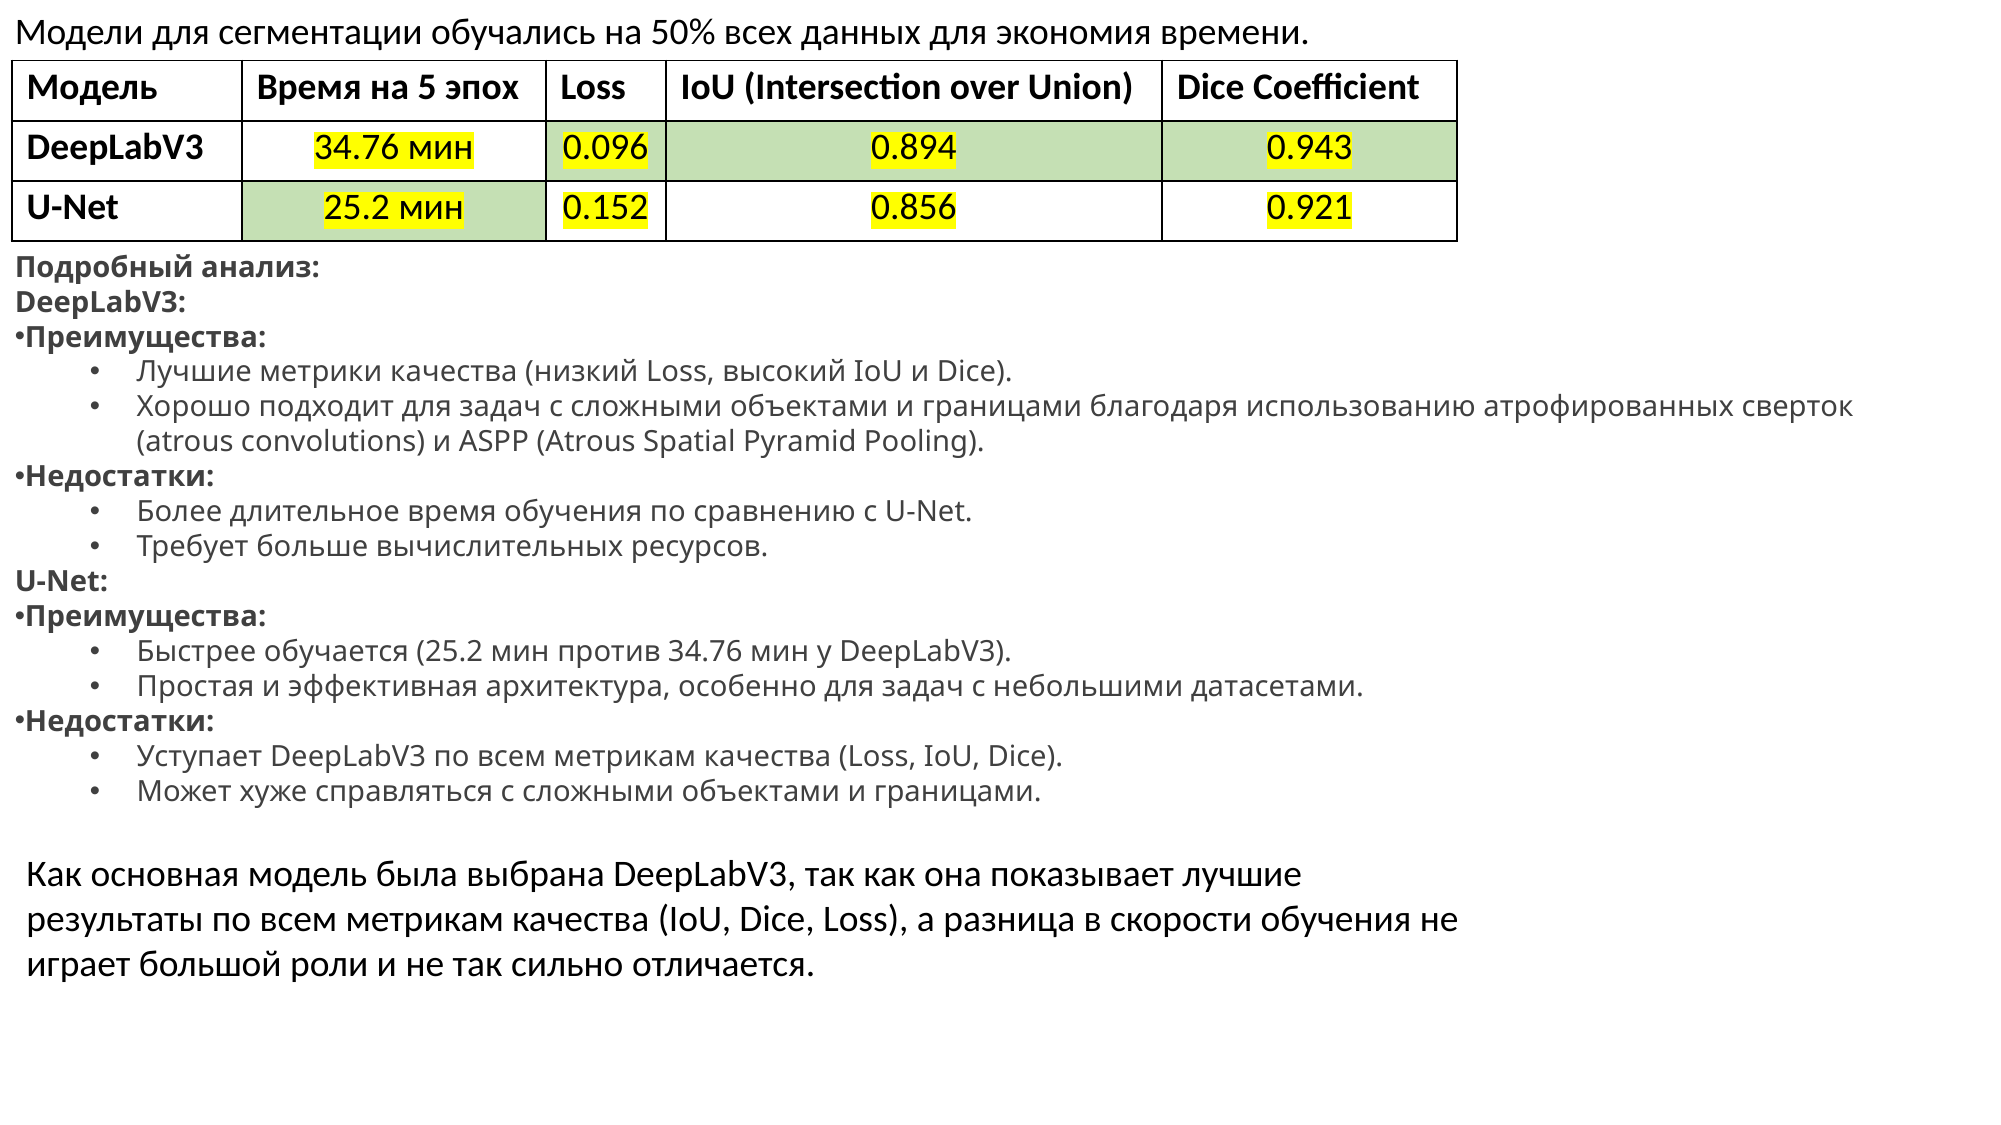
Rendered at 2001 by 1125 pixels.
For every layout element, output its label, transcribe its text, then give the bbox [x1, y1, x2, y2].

table_cell 25.2 мин [243, 182, 545, 240]
table_cell DeepLabV3 [13, 122, 241, 180]
table_cell 0.894 [667, 122, 1161, 180]
table_cell 0.921 [1163, 182, 1456, 240]
table_header Dice Coefficient [1163, 61, 1456, 120]
table_header Время на 5 эпох [243, 61, 545, 120]
table_header Loss [547, 61, 665, 120]
table_cell U-Net [13, 182, 241, 240]
table_cell 0.152 [547, 182, 665, 240]
table_header IoU (Intersection over Union) [667, 61, 1161, 120]
table_header Модель [13, 61, 241, 120]
table_cell 0.856 [667, 182, 1161, 240]
table_cell 34.76 мин [243, 122, 545, 180]
text_box Подробный анализ: DeepLabV3: Преимущества: Лучшие метрики качества (низкий Loss, высокий IoU и Dice). Хорошо подходит для задач с сложными объектами и границами благодаря использованию атрофированных сверток (atrous convolutions) и ASPP (Atrous Spatial Pyramid Pooling). Недостатки: Более длительное время обучения по сравнению с U-Net. Требует больше вычислительных ресурсов. U-Net: Преимущества: Быстрее обучается (25.2 мин против 34.76 мин у DeepLabV3). Простая и эффективная архитектура, особенно для задач с небольшими датасетами. Недостатки: Уступает DeepLabV3 по всем метрикам качества (Loss, IoU, Dice). Может хуже справляться с сложными объектами и границами. [0, 240, 1888, 815]
table_cell 0.943 [1163, 122, 1456, 180]
text_box Модели для сегментации обучались на 50% всех данных для экономия времени. [0, 0, 1469, 60]
table_cell 0.096 [547, 122, 665, 180]
text_box Как основная модель была выбрана DeepLabV3, так как она показывает лучшие результаты по всем метрикам качества (IoU, Dice, Loss), а разница в скорости обучения не играет большой роли и не так сильно отличается. [11, 841, 1496, 992]
